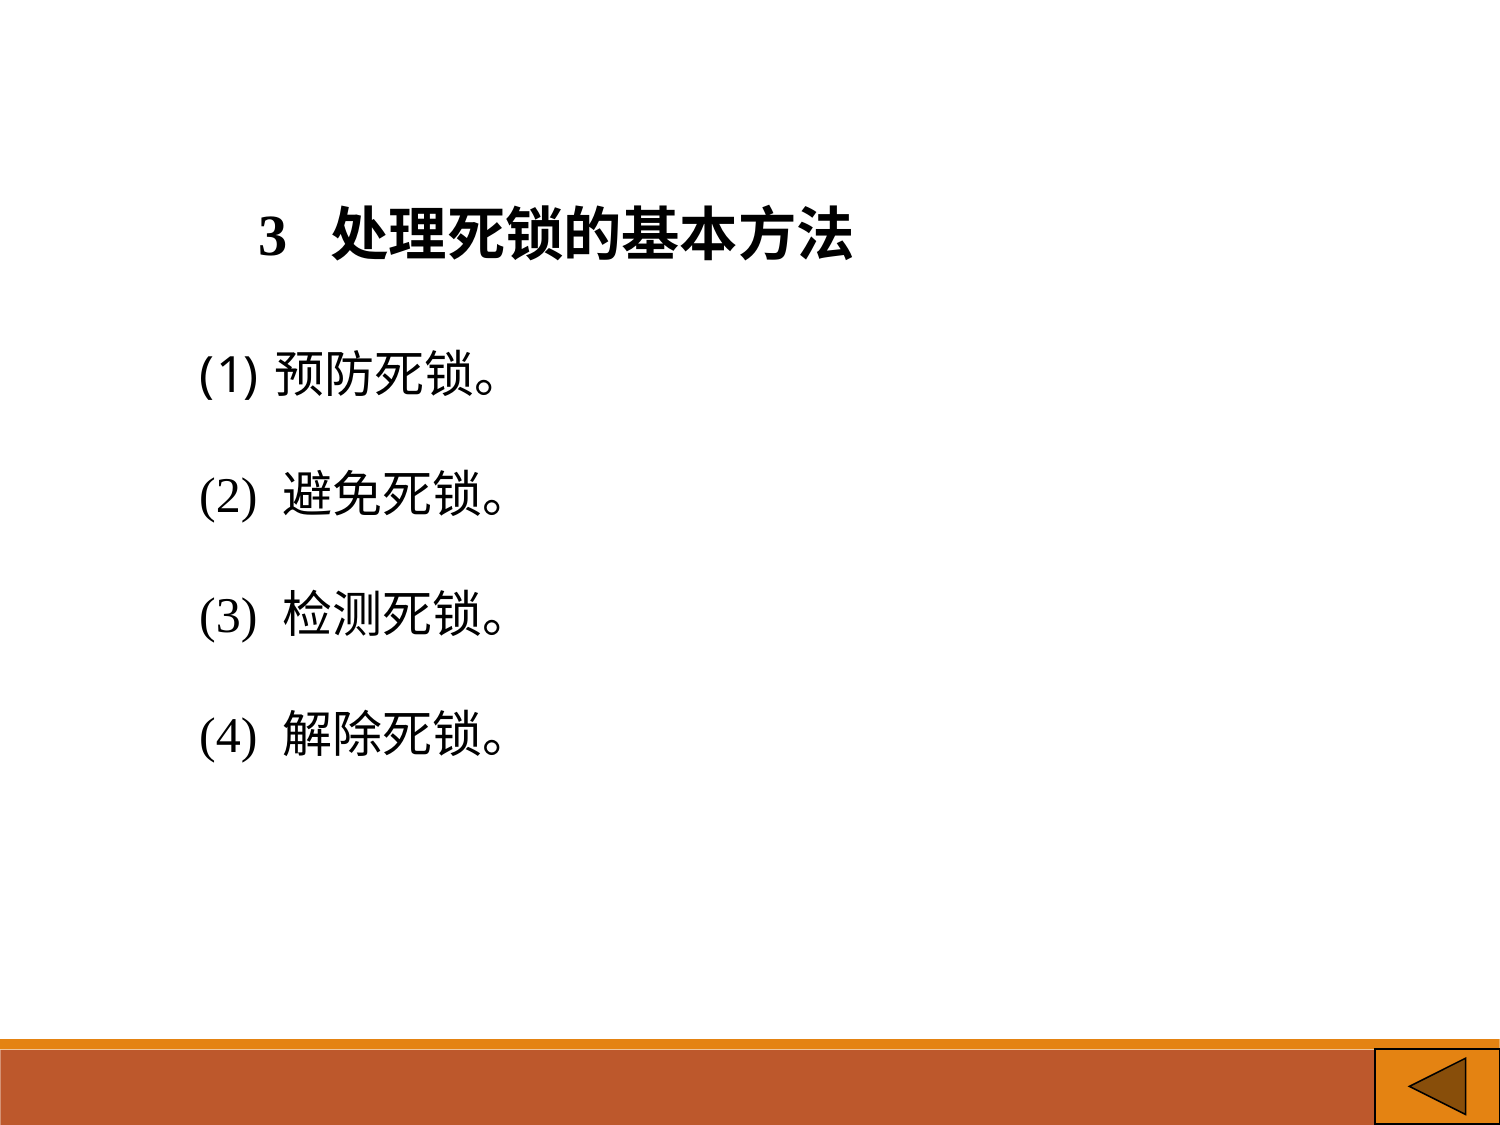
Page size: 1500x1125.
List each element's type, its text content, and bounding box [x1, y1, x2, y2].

text_box 3 处理死锁的基本方法 [243, 189, 870, 275]
text_box 预防死锁。 (2) 避免死锁。 (3) 检测死锁。 (4) 解除死锁。 [184, 274, 709, 770]
text_box [1374, 1048, 1500, 1124]
